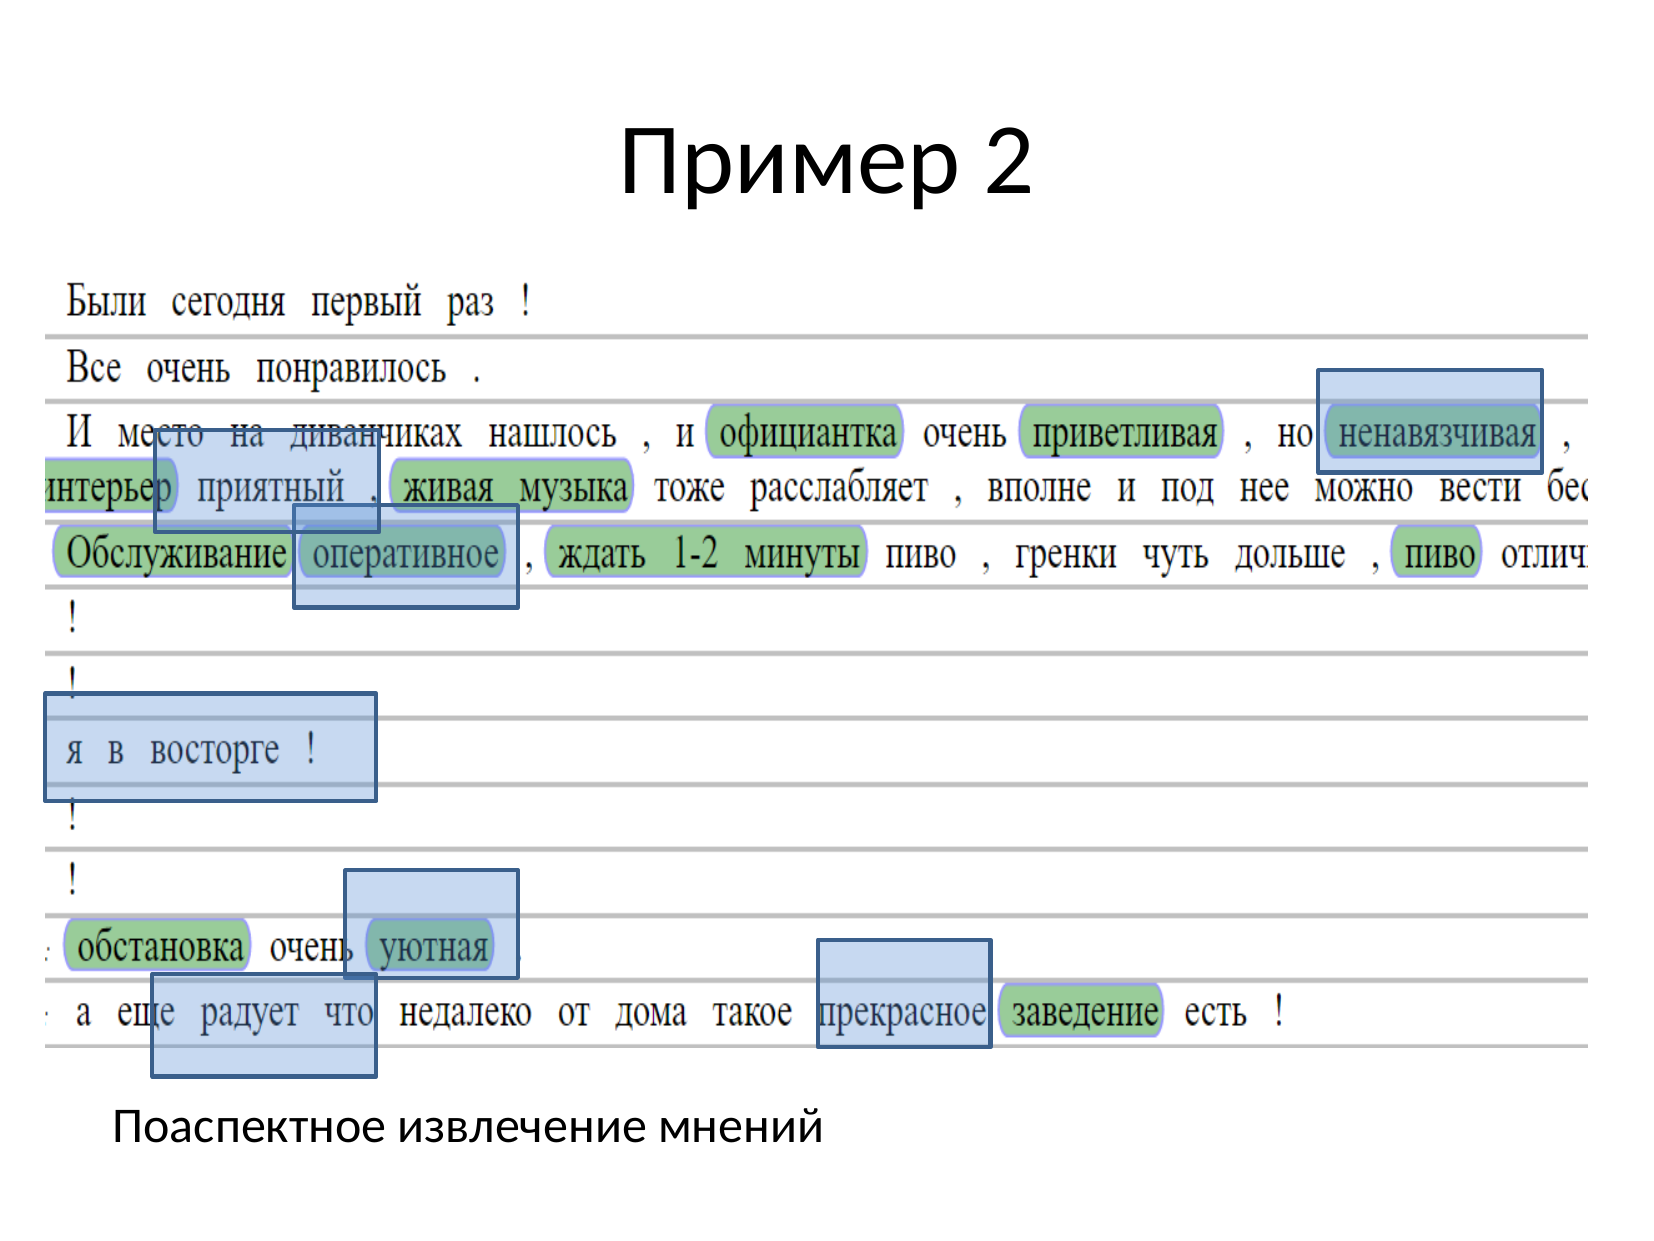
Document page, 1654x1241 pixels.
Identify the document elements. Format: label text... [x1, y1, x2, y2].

text_box [150, 1056, 378, 1079]
title Пример 2 [82, 49, 1571, 257]
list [45, 280, 1588, 1048]
text_box Поаспектное извлечение мнений [97, 1084, 995, 1160]
